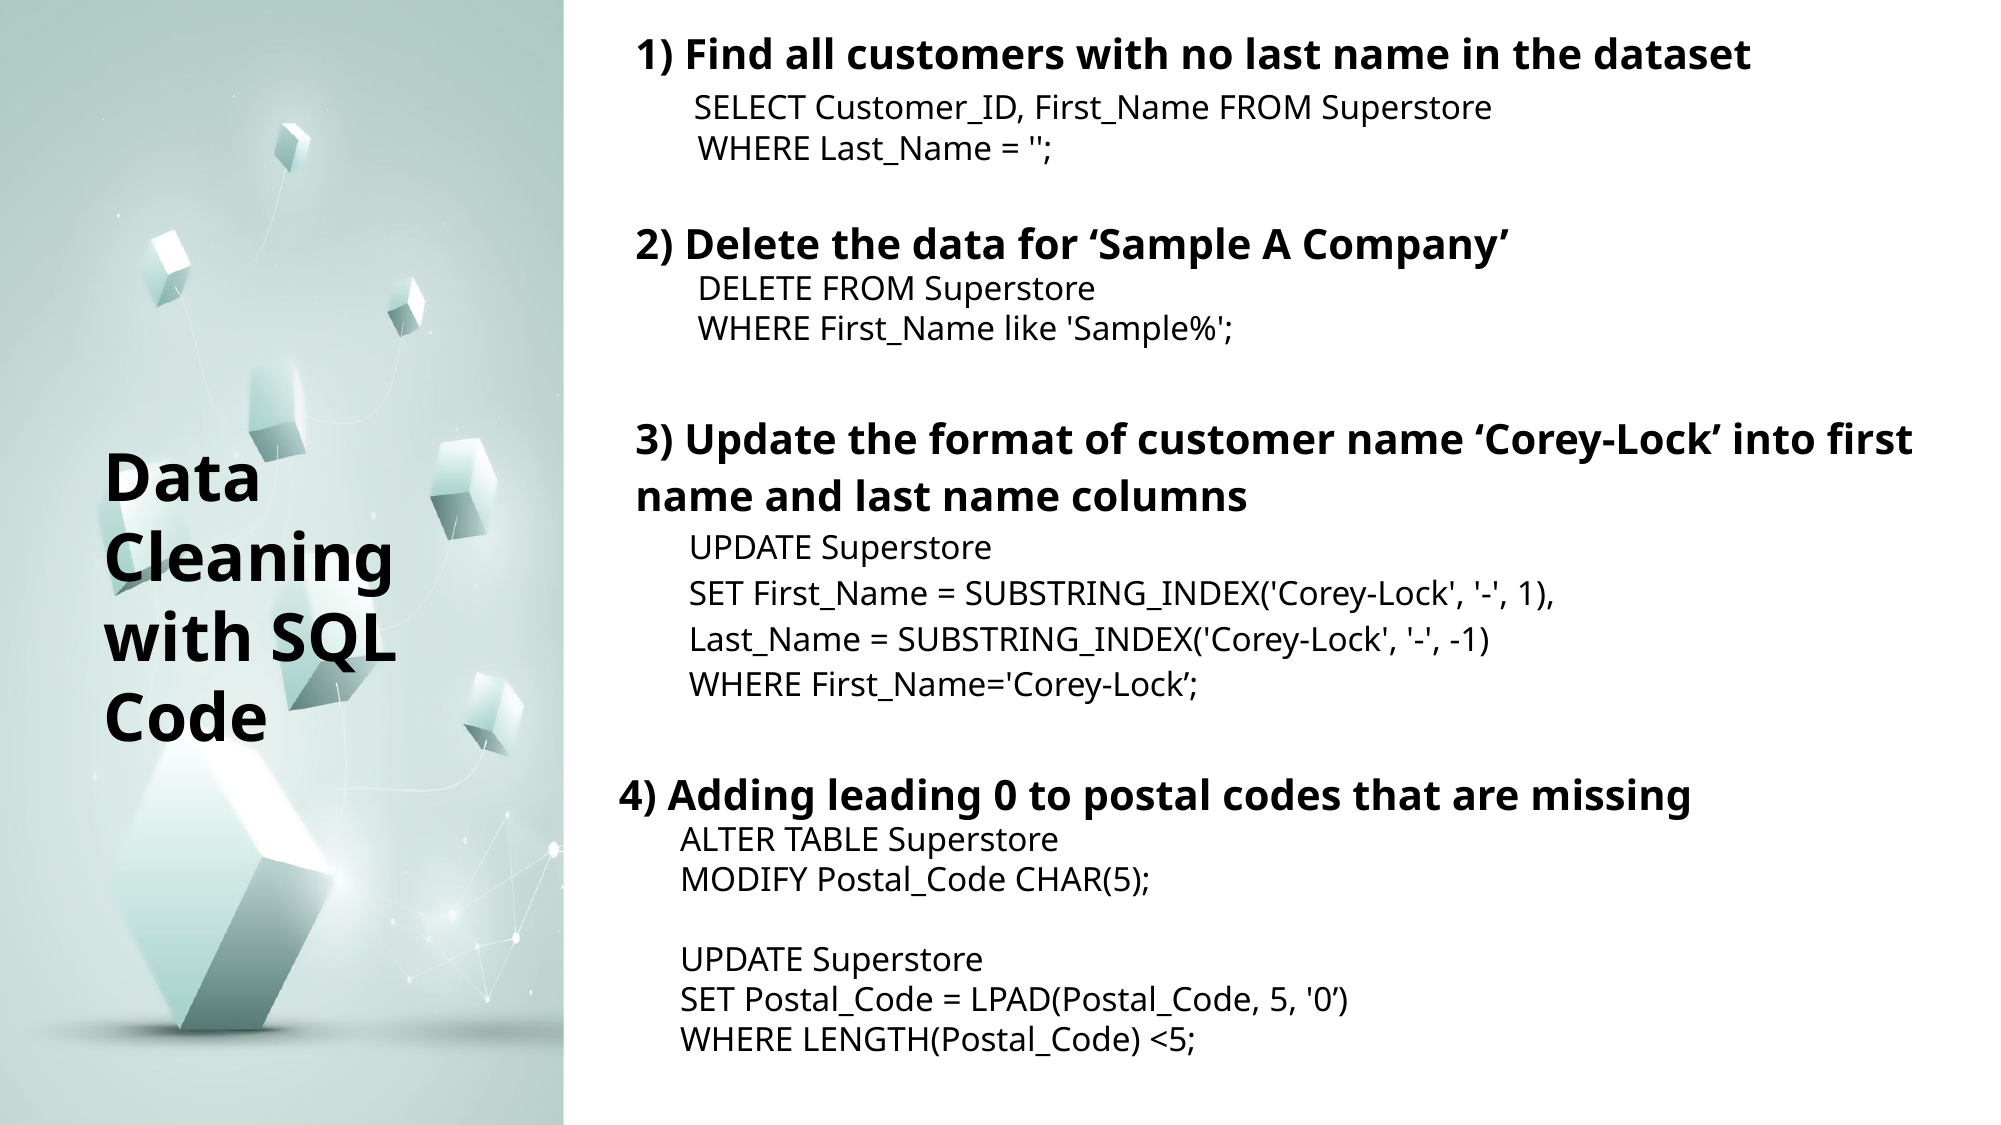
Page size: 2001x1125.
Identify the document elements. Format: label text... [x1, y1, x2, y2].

text_box 1) Find all customers with no last name in the dataset SELECT Customer_ID, First_Name FROM Superstore WHERE Last_Name = ''; 2) Delete the data for ‘Sample A Company’ DELETE FROM Superstore WHERE First_Name like 'Sample%'; 3) Update the format of customer name ‘Corey-Lock’ into first name and last name columns UPDATE Superstore SET First_Name = SUBSTRING_INDEX('Corey-Lock', '-', 1), Last_Name = SUBSTRING_INDEX('Corey-Lock', '-', -1) WHERE First_Name='Corey-Lock’; 4) Adding leading 0 to postal codes that are missing ALTER TABLE Superstore MODIFY Postal_Code CHAR(5); UPDATE Superstore SET Postal_Code = LPAD(Postal_Code, 5, '0’) WHERE LENGTH(Postal_Code) <5; [603, 12, 1949, 1113]
picture [0, 0, 564, 1125]
